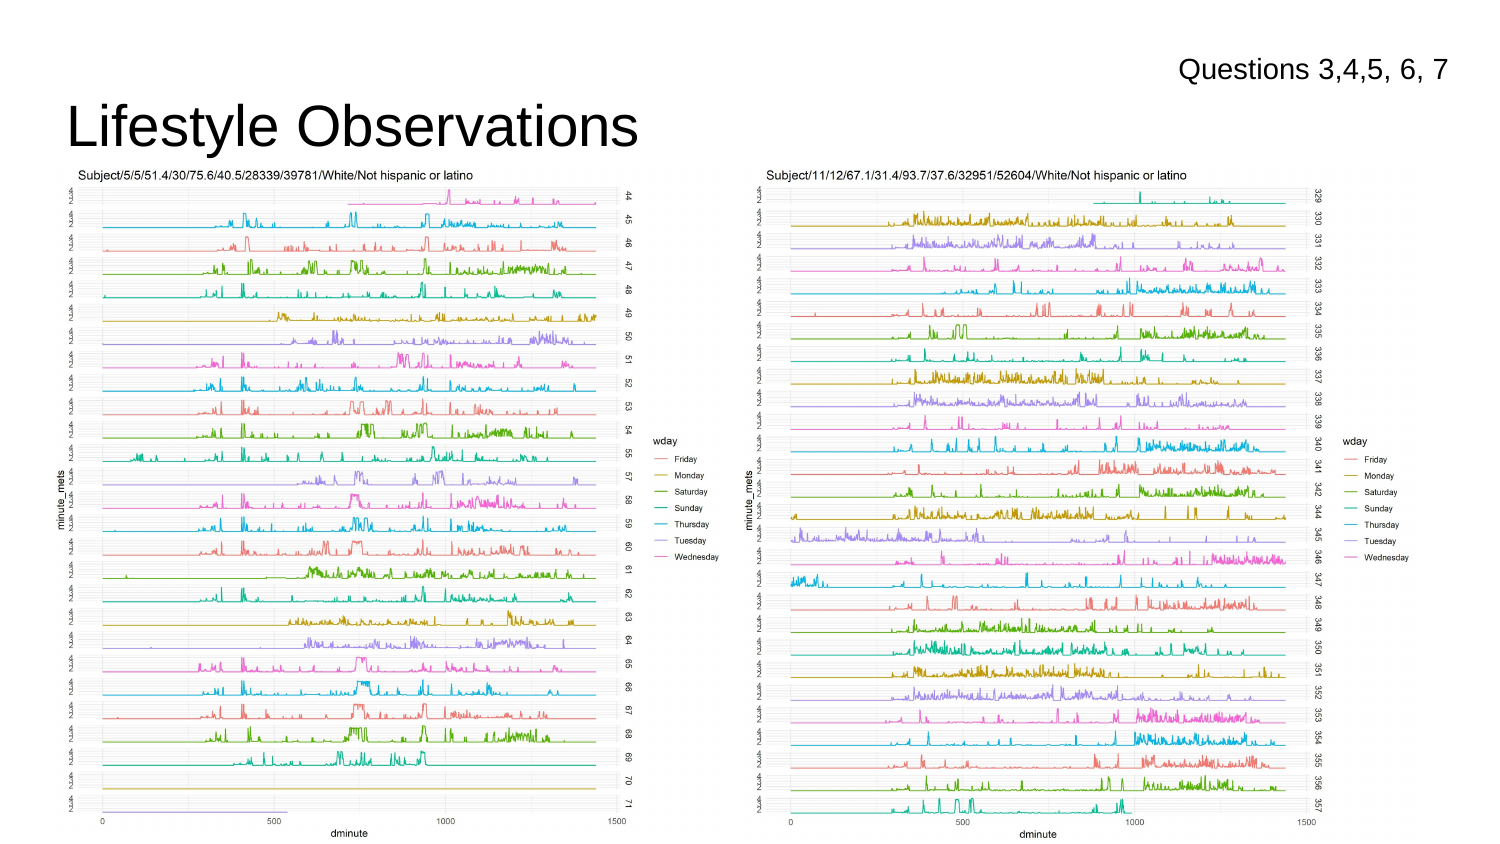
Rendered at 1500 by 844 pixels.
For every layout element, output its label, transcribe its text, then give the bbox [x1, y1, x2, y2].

picture [738, 165, 1419, 844]
picture [50, 165, 730, 844]
text_box Questions 3,4,5, 6, 7 [1163, 35, 1471, 73]
title Lifestyle Observations [51, 72, 1449, 167]
